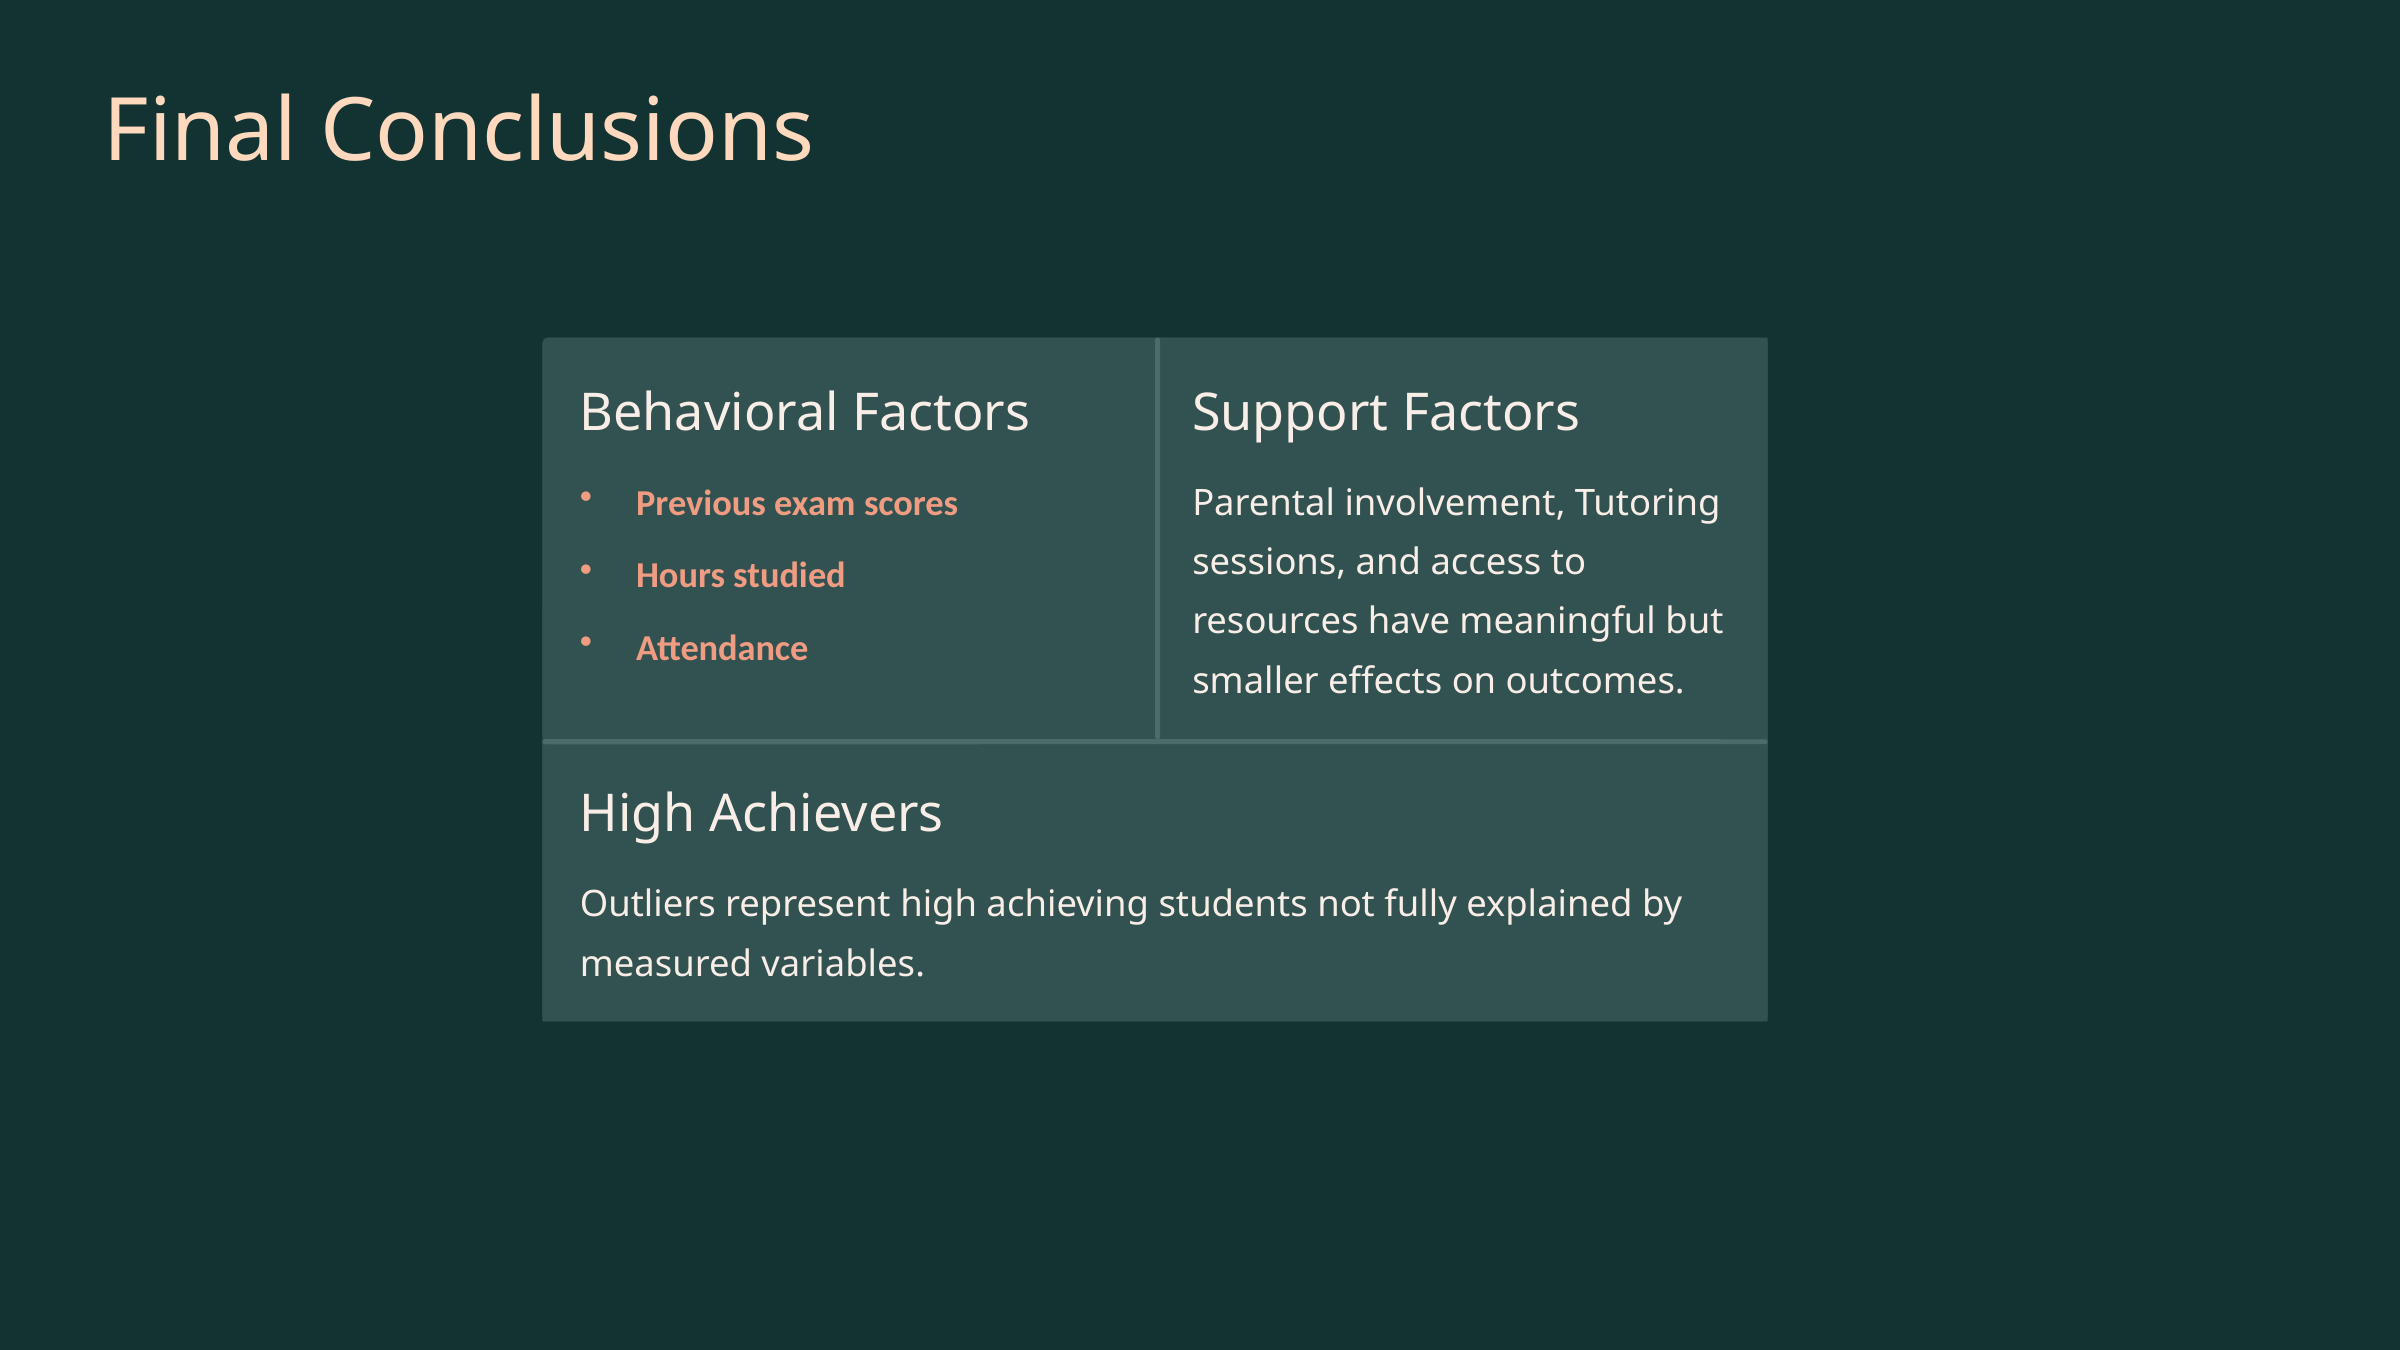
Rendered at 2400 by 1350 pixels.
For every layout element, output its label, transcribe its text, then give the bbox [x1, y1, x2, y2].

text_box Hours studied [579, 535, 1118, 596]
text_box Final Conclusions [103, 68, 982, 179]
text_box [1155, 337, 1161, 739]
text_box High Achievers [579, 776, 1107, 843]
text_box Behavioral Factors [579, 374, 1107, 441]
text_box Support Factors [1192, 374, 1719, 441]
text_box [1159, 337, 1768, 739]
text_box [542, 739, 1768, 745]
text_box Previous exam scores [579, 463, 1118, 523]
text_box Outliers represent high achieving students not fully explained by measured variables. [579, 864, 1731, 985]
text_box Attendance [579, 608, 1118, 669]
text_box [542, 744, 1768, 1022]
text_box Parental involvement, Tutoring sessions, and access to resources have meaningful but smaller effects on outcomes. [1192, 463, 1731, 702]
text_box [542, 337, 1155, 739]
